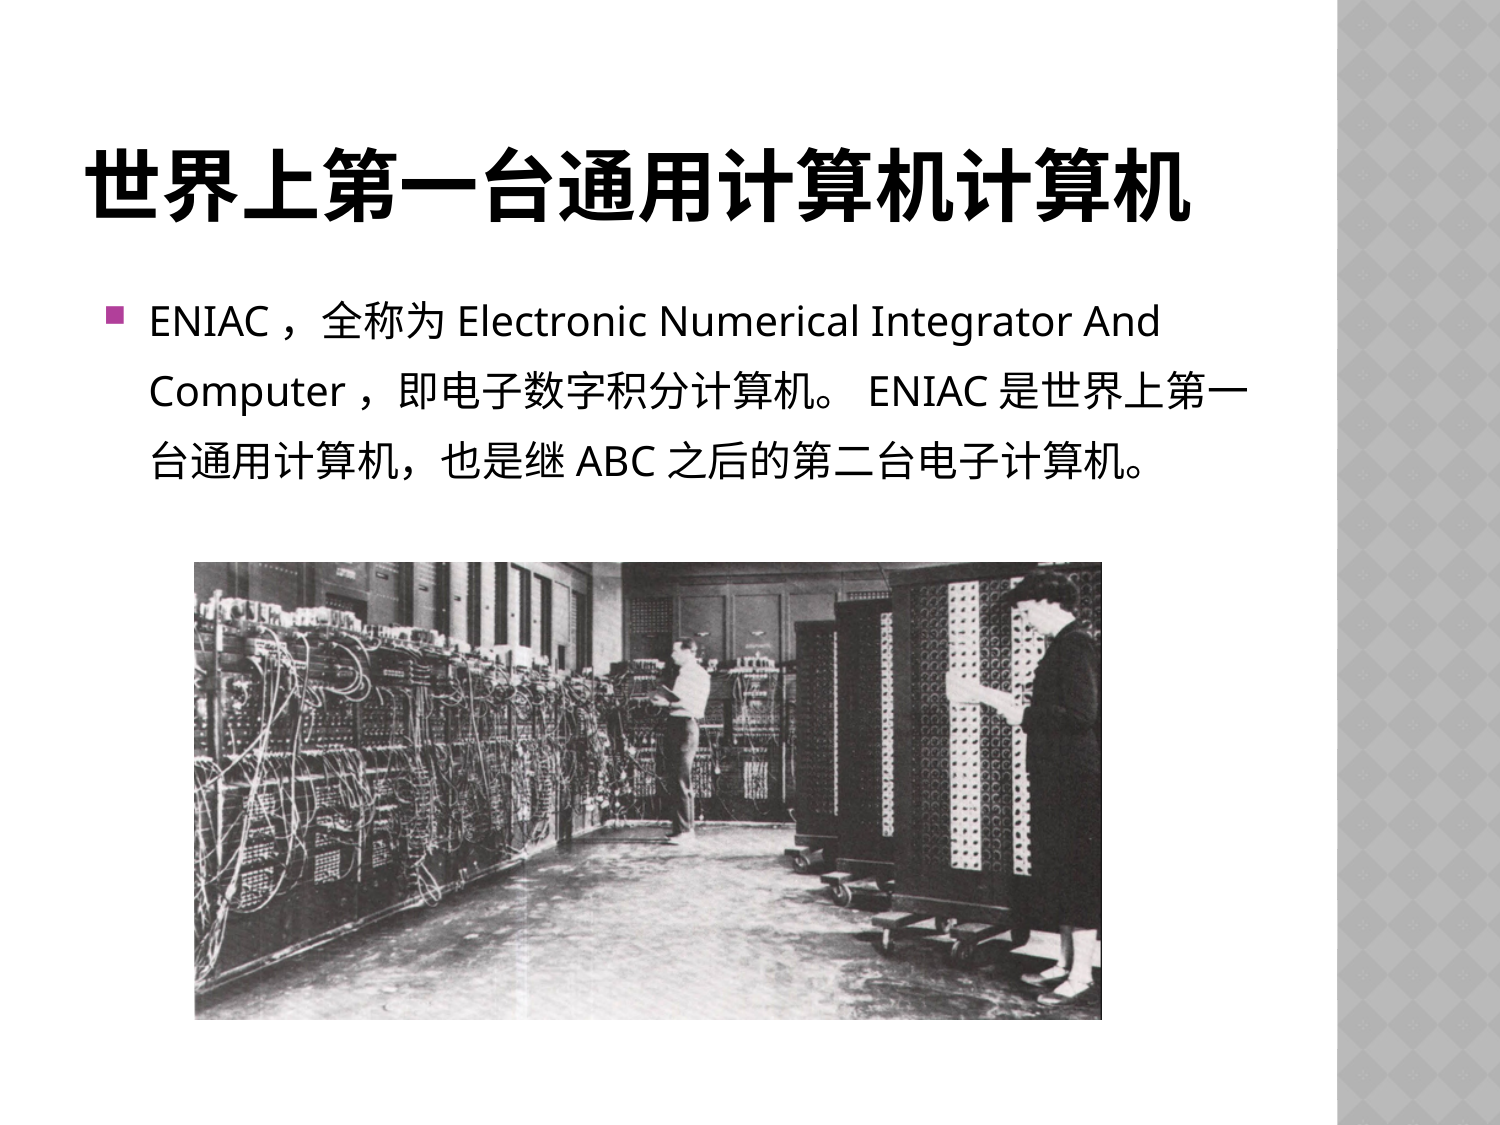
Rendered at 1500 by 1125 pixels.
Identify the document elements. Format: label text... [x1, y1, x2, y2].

picture [194, 561, 1102, 1021]
list ENIAC，全称为Electronic Numerical Integrator And Computer，即电子数字积分计算机。ENIAC是世界上第一台通用计算机，也是继ABC之后的第二台电子计算机。 [88, 267, 1276, 1063]
title 世界上第一台通用计算机计算机 [75, 93, 1263, 232]
